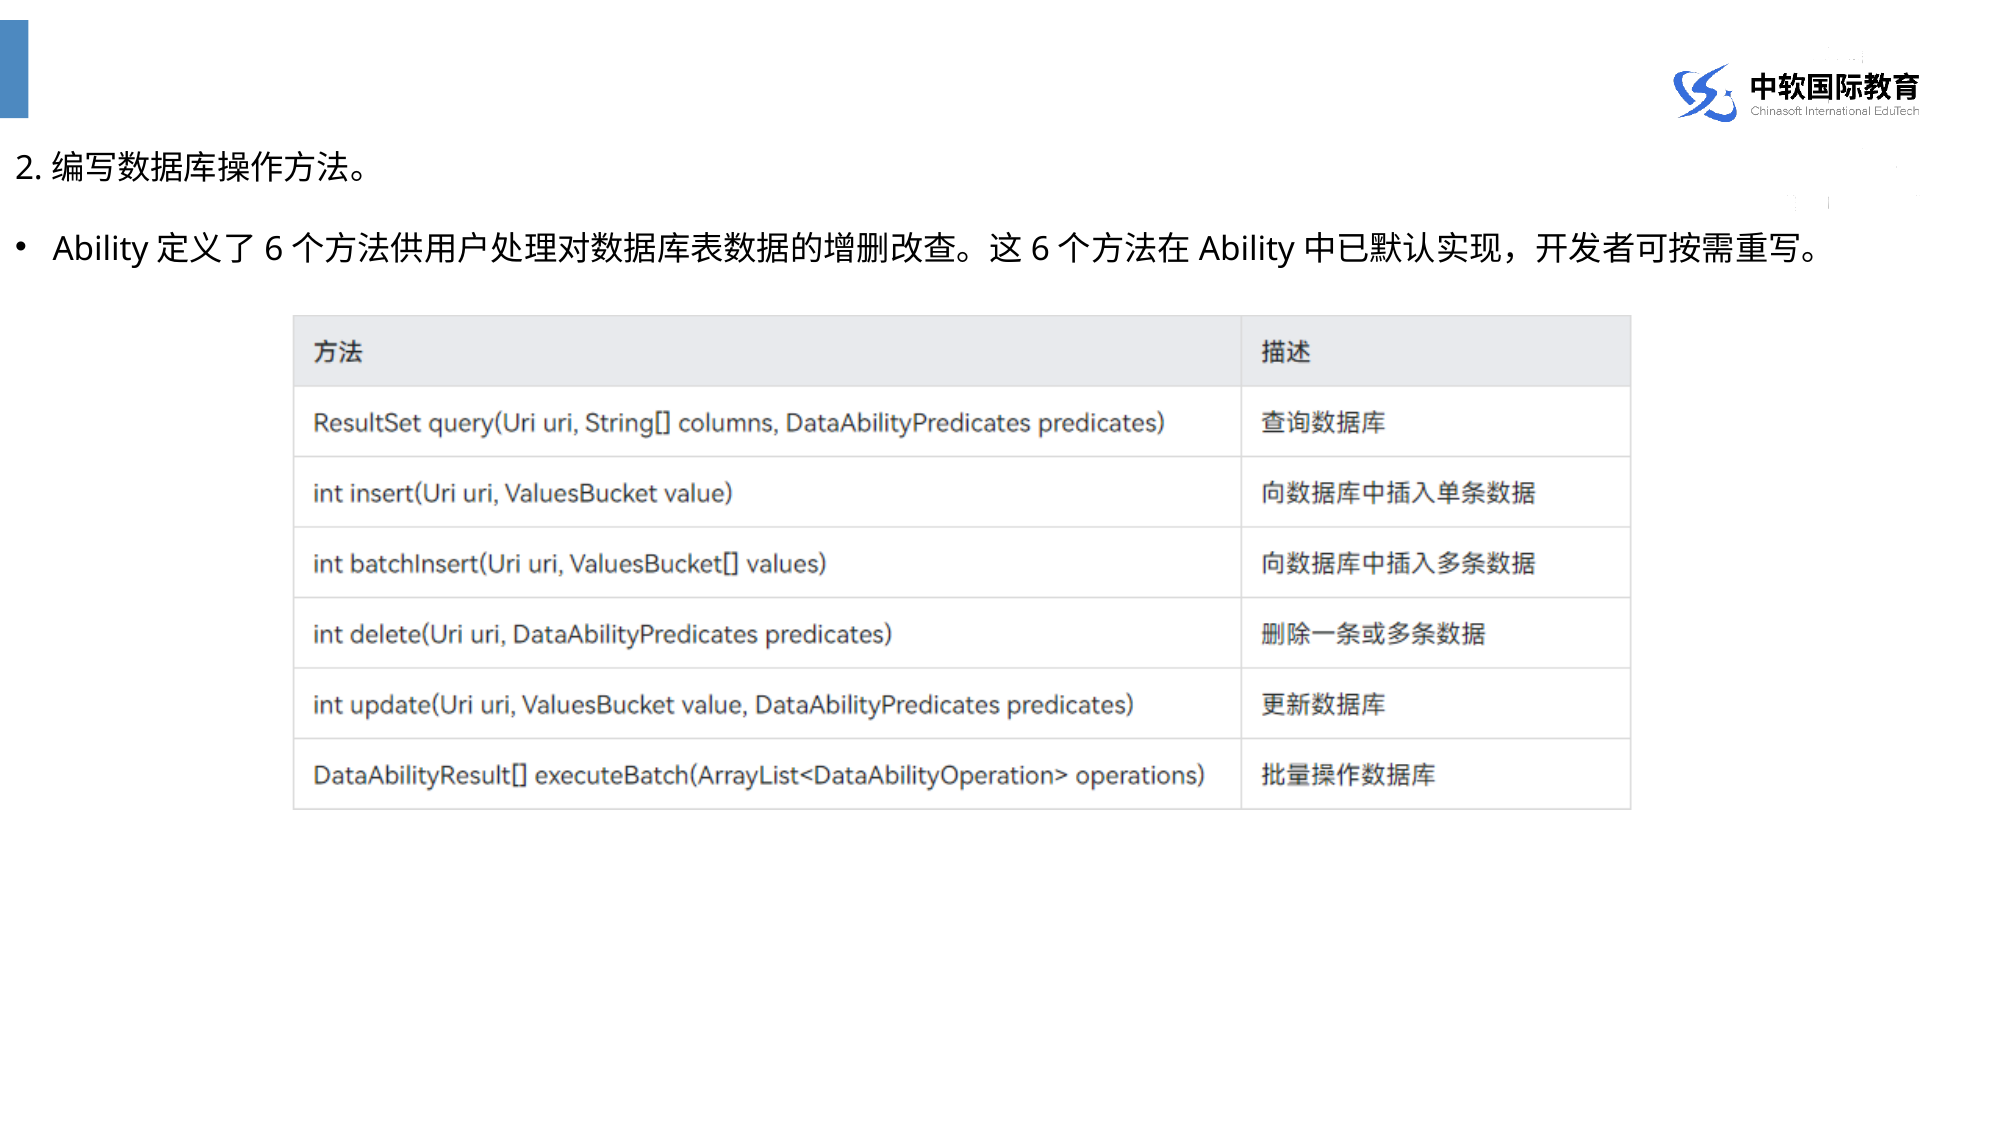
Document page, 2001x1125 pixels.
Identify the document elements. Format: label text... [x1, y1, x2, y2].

list 2.编写数据库操作方法。 Ability定义了6个方法供用户处理对数据库表数据的增删改查。这6个方法在Ability中已默认实现，开发者可按需重写。 [0, 118, 2000, 902]
picture [1611, 26, 1981, 118]
picture [290, 315, 1638, 810]
